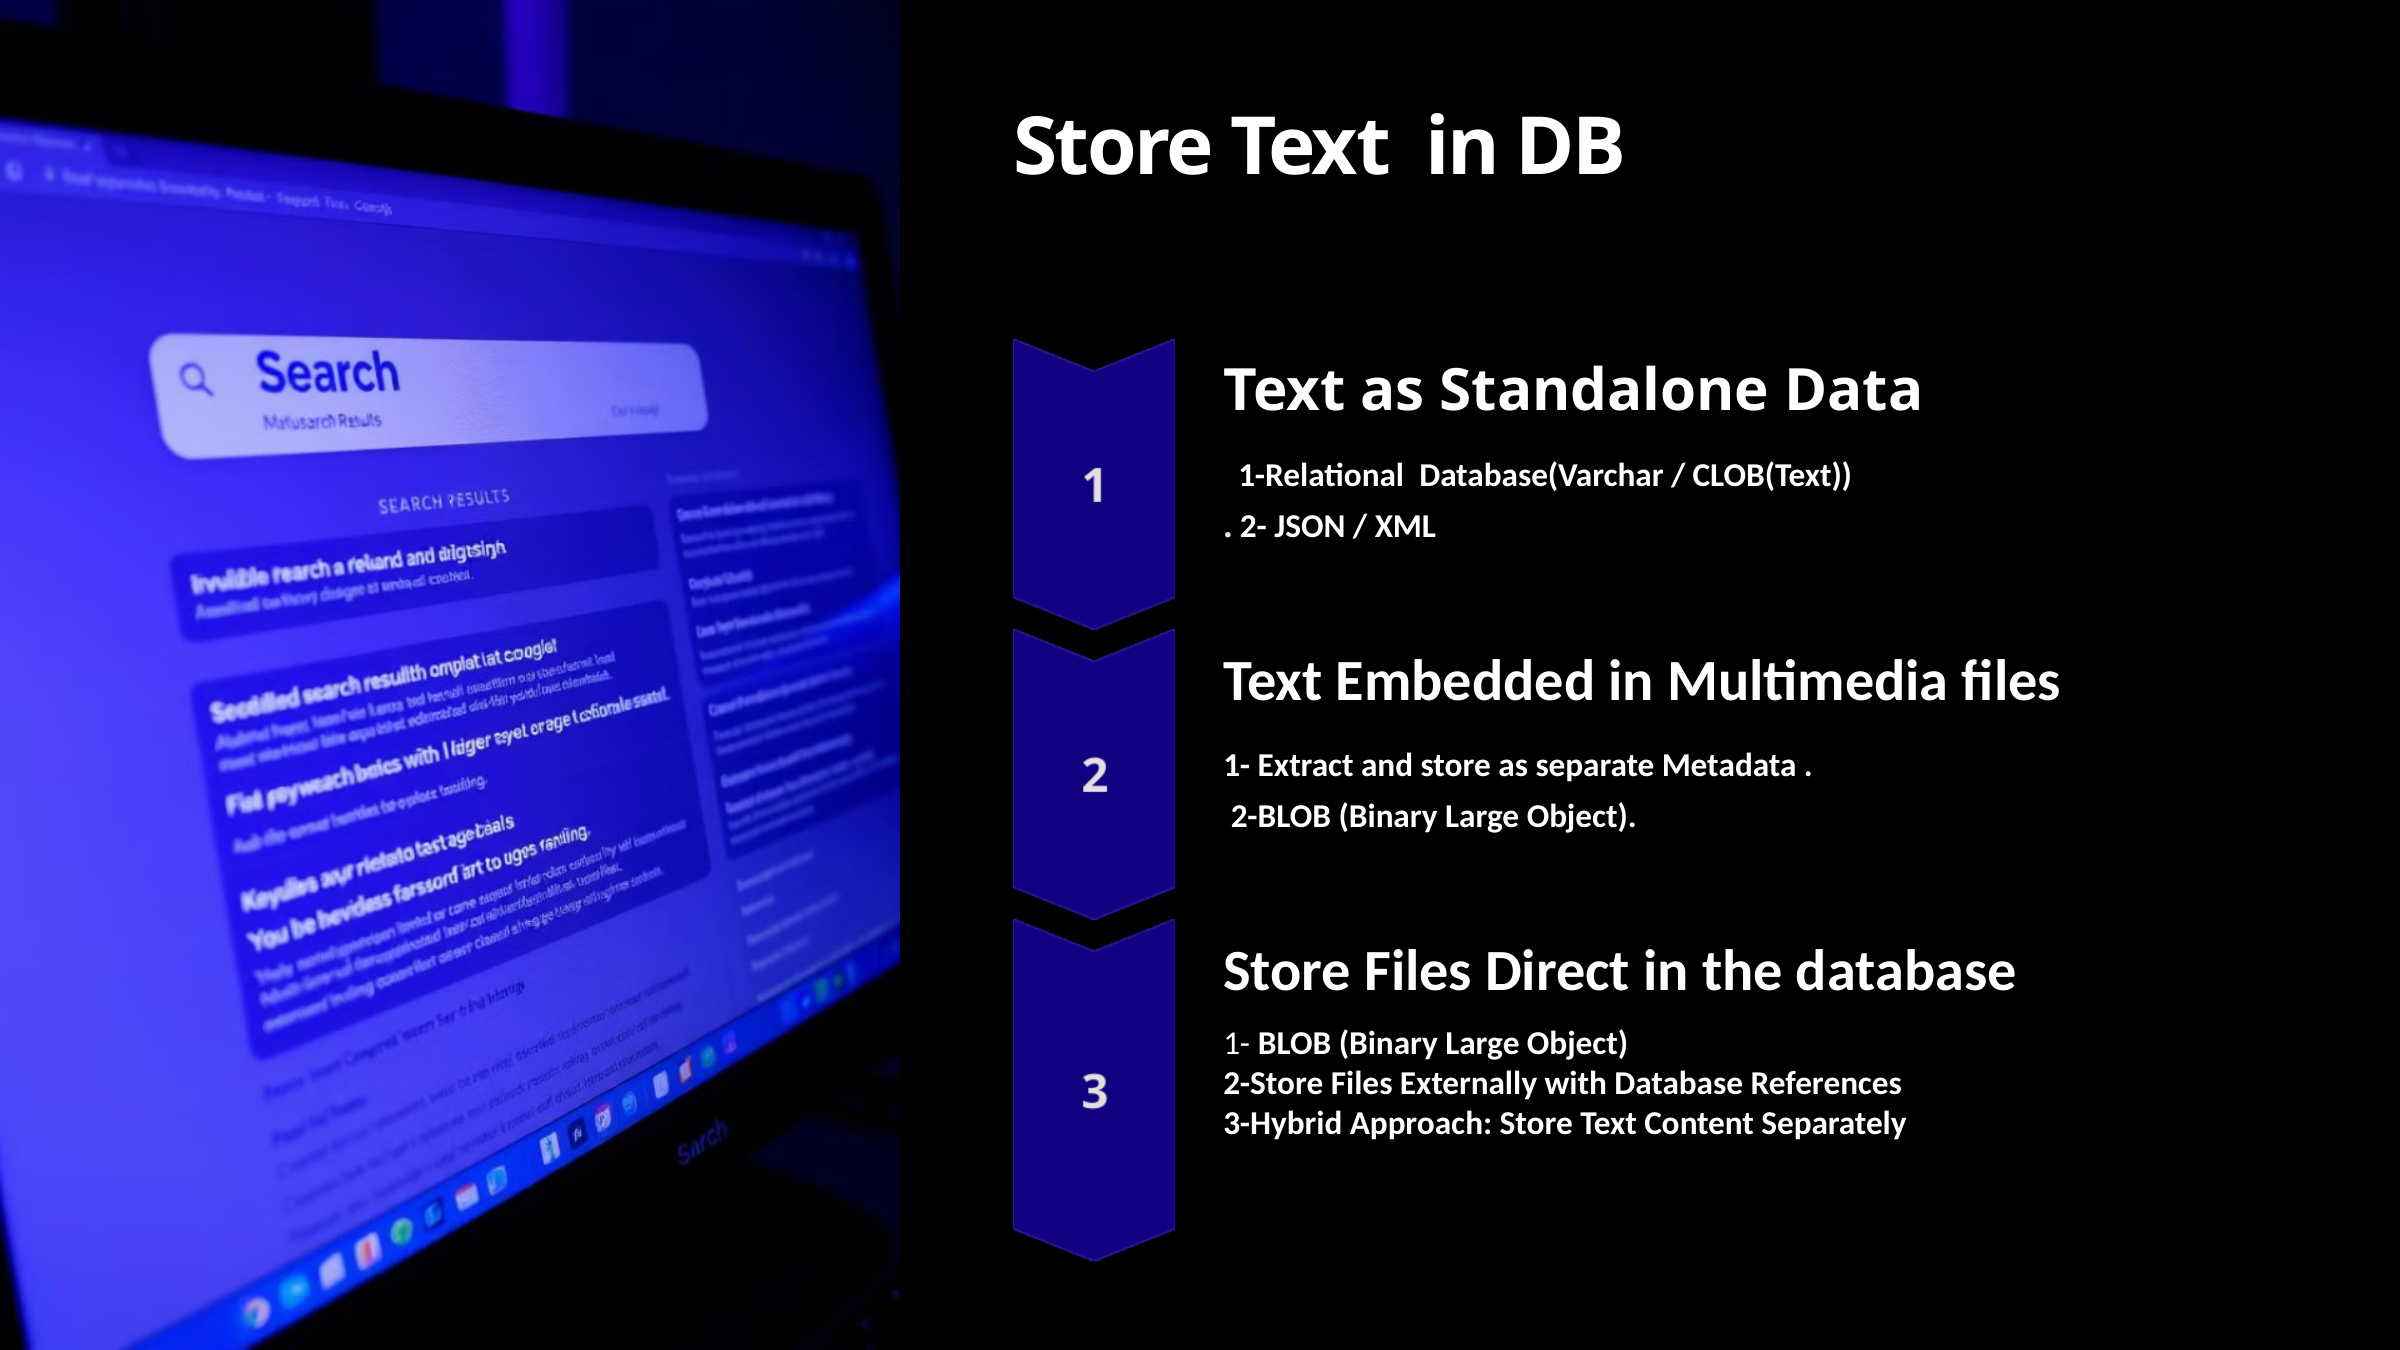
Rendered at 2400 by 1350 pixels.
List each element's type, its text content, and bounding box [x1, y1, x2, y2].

text_box Store Text in DB [1013, 89, 2287, 292]
text_box Text as Standalone Data [1223, 371, 1742, 423]
text_box Store Files Direct in the database [1223, 951, 1691, 1003]
text_box 1- Extract and store as separate Metadata . 2-BLOB (Binary Large Object). [1223, 731, 2287, 887]
text_box 1- BLOB (Binary Large Object) 2-Store Files Externally with Database References 3-Hybrid Approach: Store Text Content Separately [1223, 1021, 2287, 1229]
text_box 1-Relational Database(Varchar / CLOB(Text)) . 2- JSON / XML [1223, 441, 2287, 598]
picture [1013, 339, 1175, 1261]
picture [0, 0, 900, 1350]
text_box Text Embedded in Multimedia files [1223, 661, 1628, 713]
